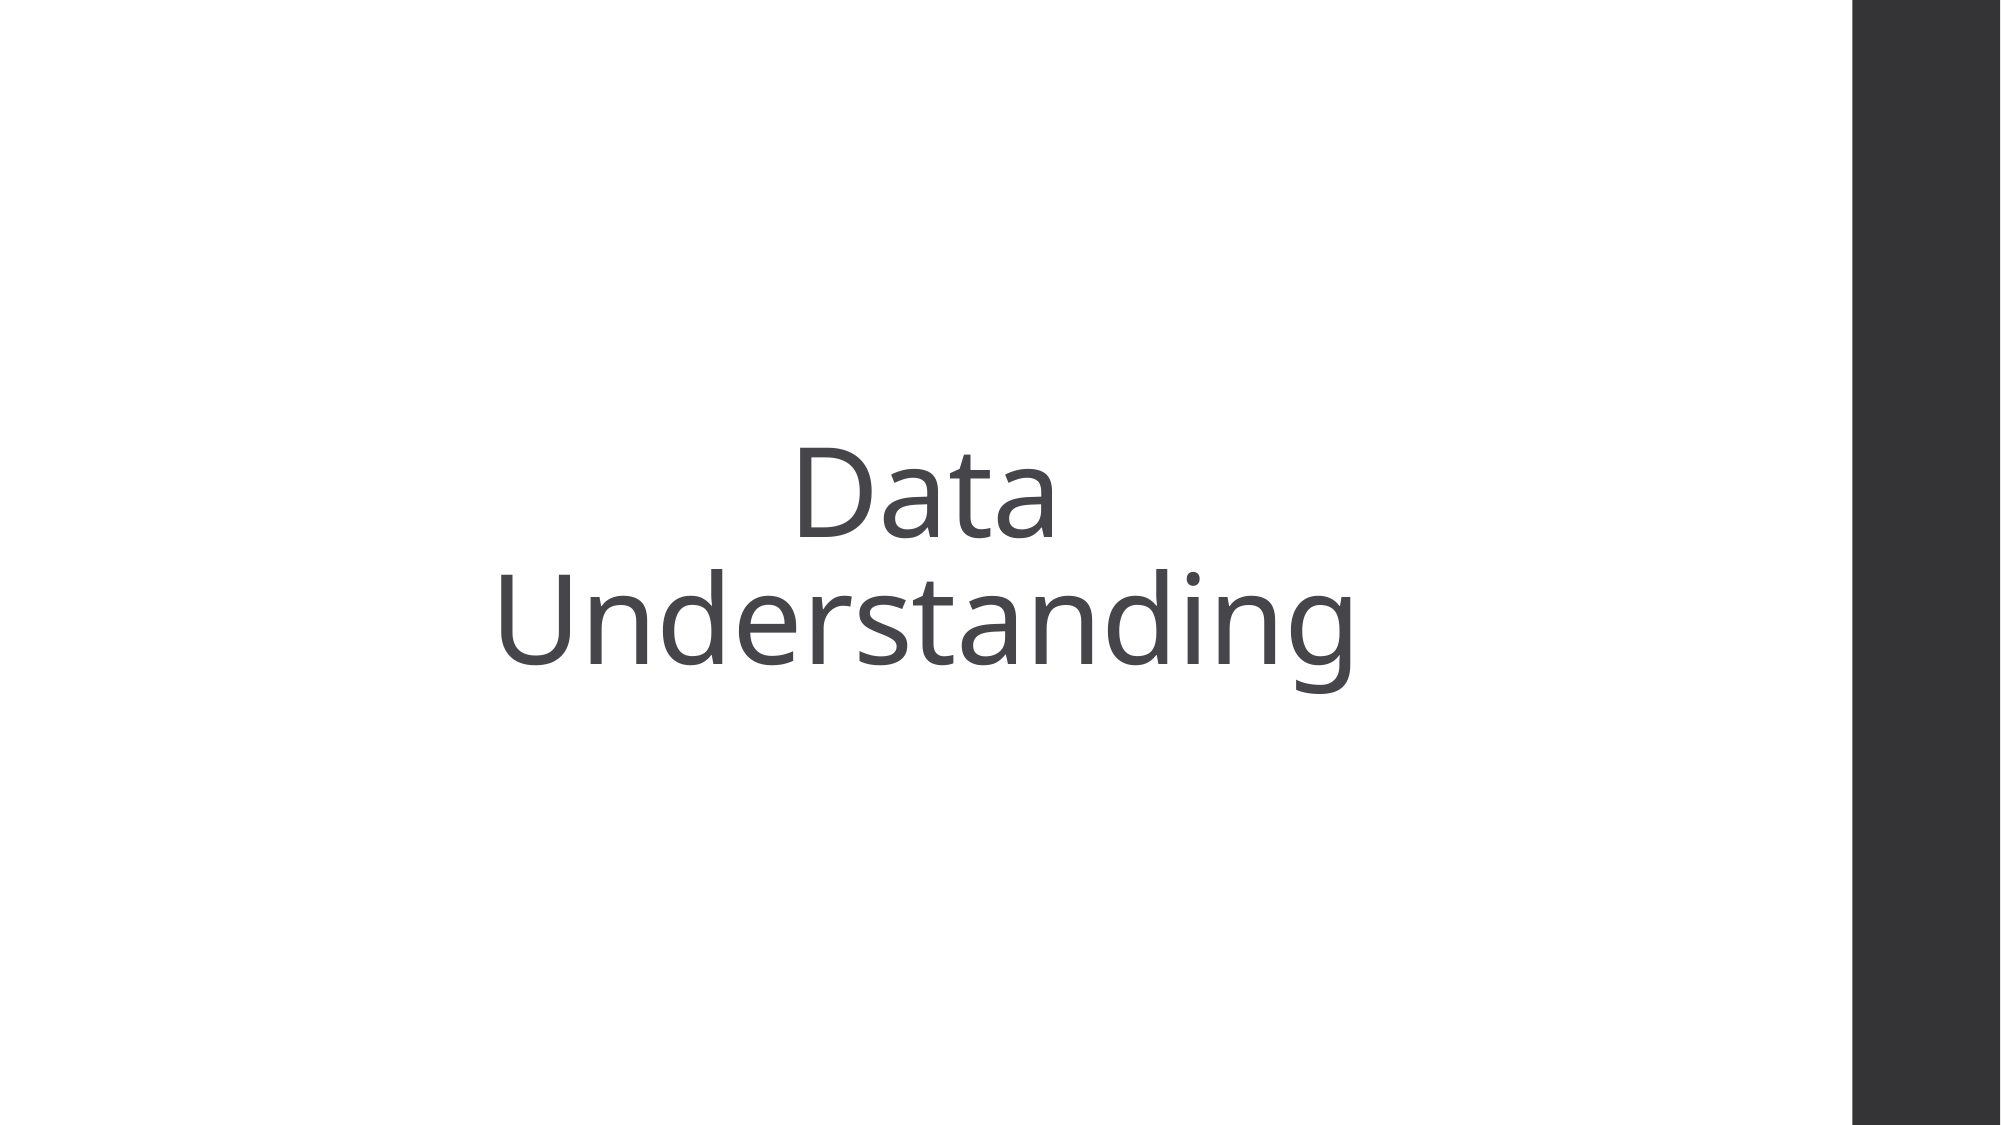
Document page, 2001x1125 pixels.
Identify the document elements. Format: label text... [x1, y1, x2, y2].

title Data Understanding [0, 0, 1852, 1125]
